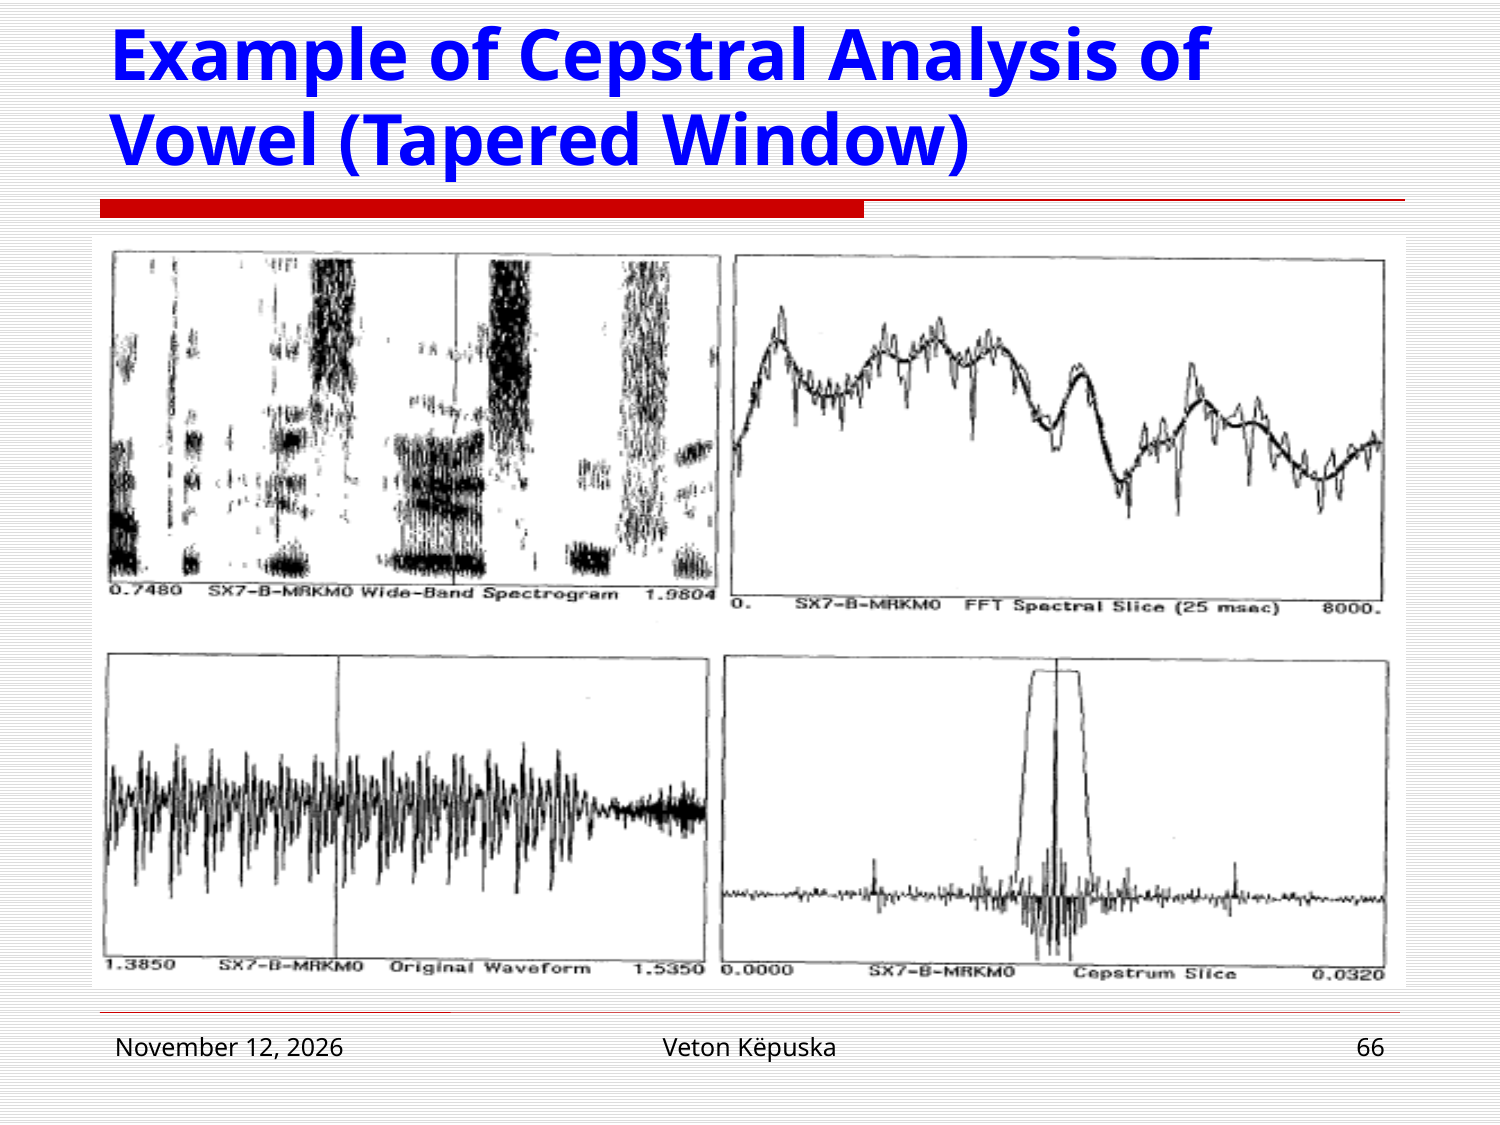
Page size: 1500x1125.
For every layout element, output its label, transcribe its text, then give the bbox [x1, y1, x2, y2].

footer Veton Këpuska [512, 1024, 988, 1103]
title Example of Cepstral Analysis of Vowel (Tapered Window) [93, 49, 1407, 188]
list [92, 237, 1406, 988]
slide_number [99, 1024, 426, 1103]
slide_number 66 [1074, 1024, 1401, 1103]
